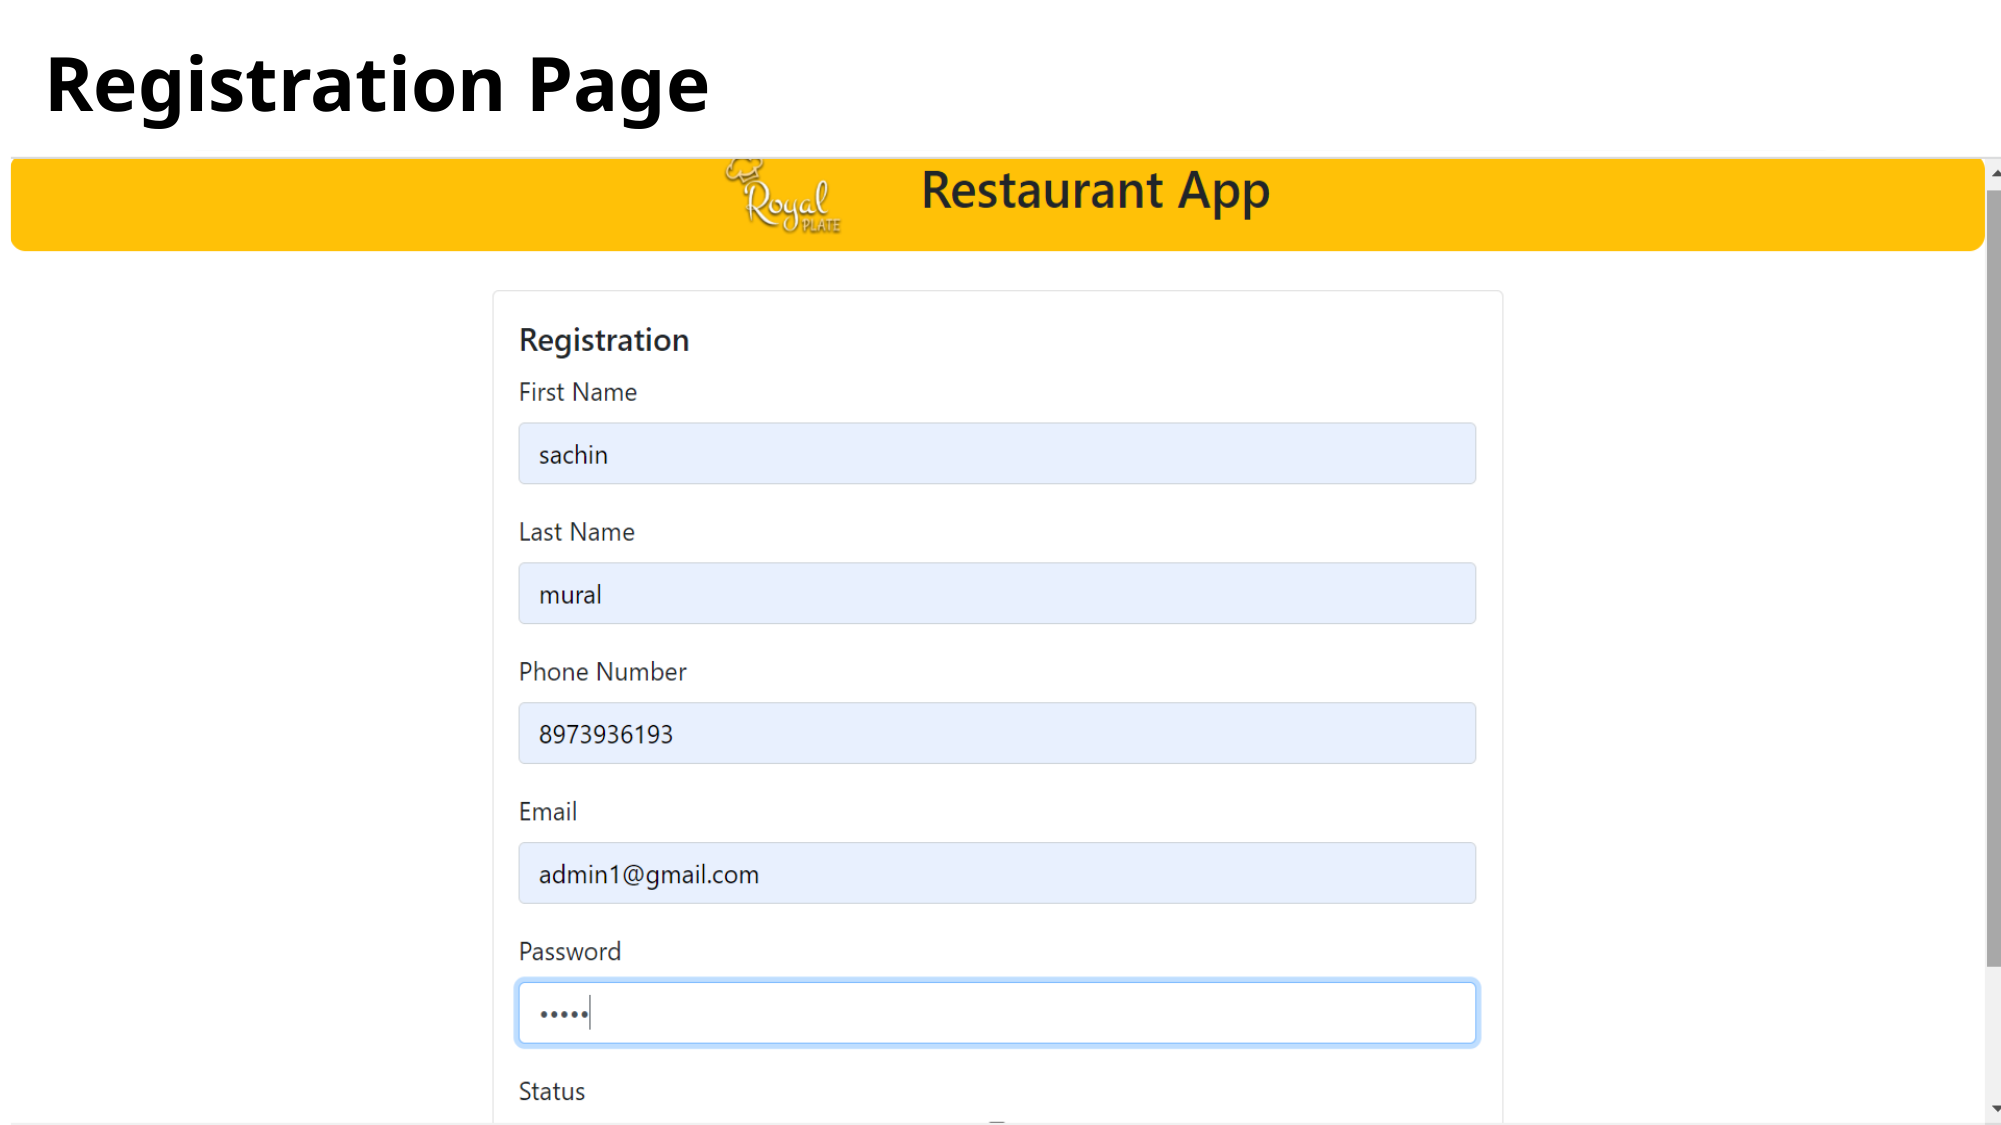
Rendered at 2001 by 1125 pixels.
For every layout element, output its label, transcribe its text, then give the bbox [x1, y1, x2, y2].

picture [10, 149, 2001, 1125]
text_box Registration Page [29, 29, 1860, 147]
